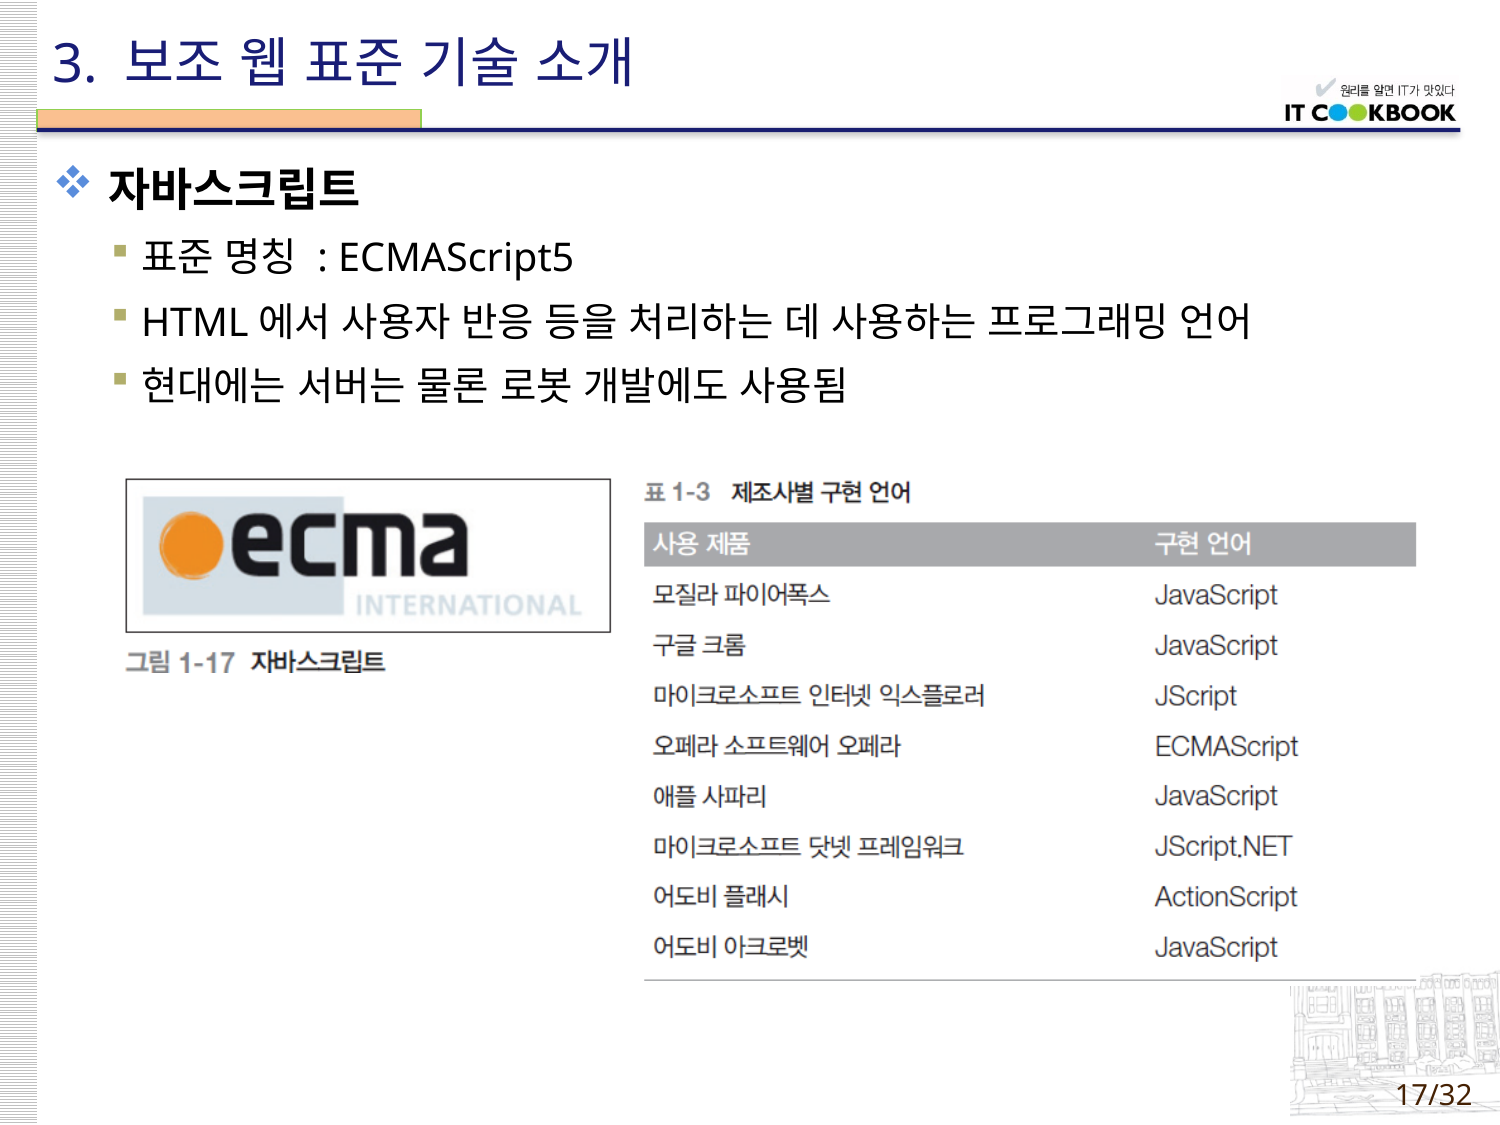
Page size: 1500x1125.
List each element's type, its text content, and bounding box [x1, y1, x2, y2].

picture [638, 477, 1420, 986]
picture [1281, 75, 1459, 123]
title 3. 보조 웹 표준 기술 소개 [37, 13, 1278, 109]
picture [123, 476, 618, 673]
picture [1290, 874, 1500, 1125]
list 자바스크립트 표준 명칭 : ECMAScript5 HTML에서 사용자 반응 등을 처리하는 데 사용하는 프로그래밍 언어 현대에는 서버는 물론 로봇 개발에도 사용됨 [37, 152, 1463, 1091]
